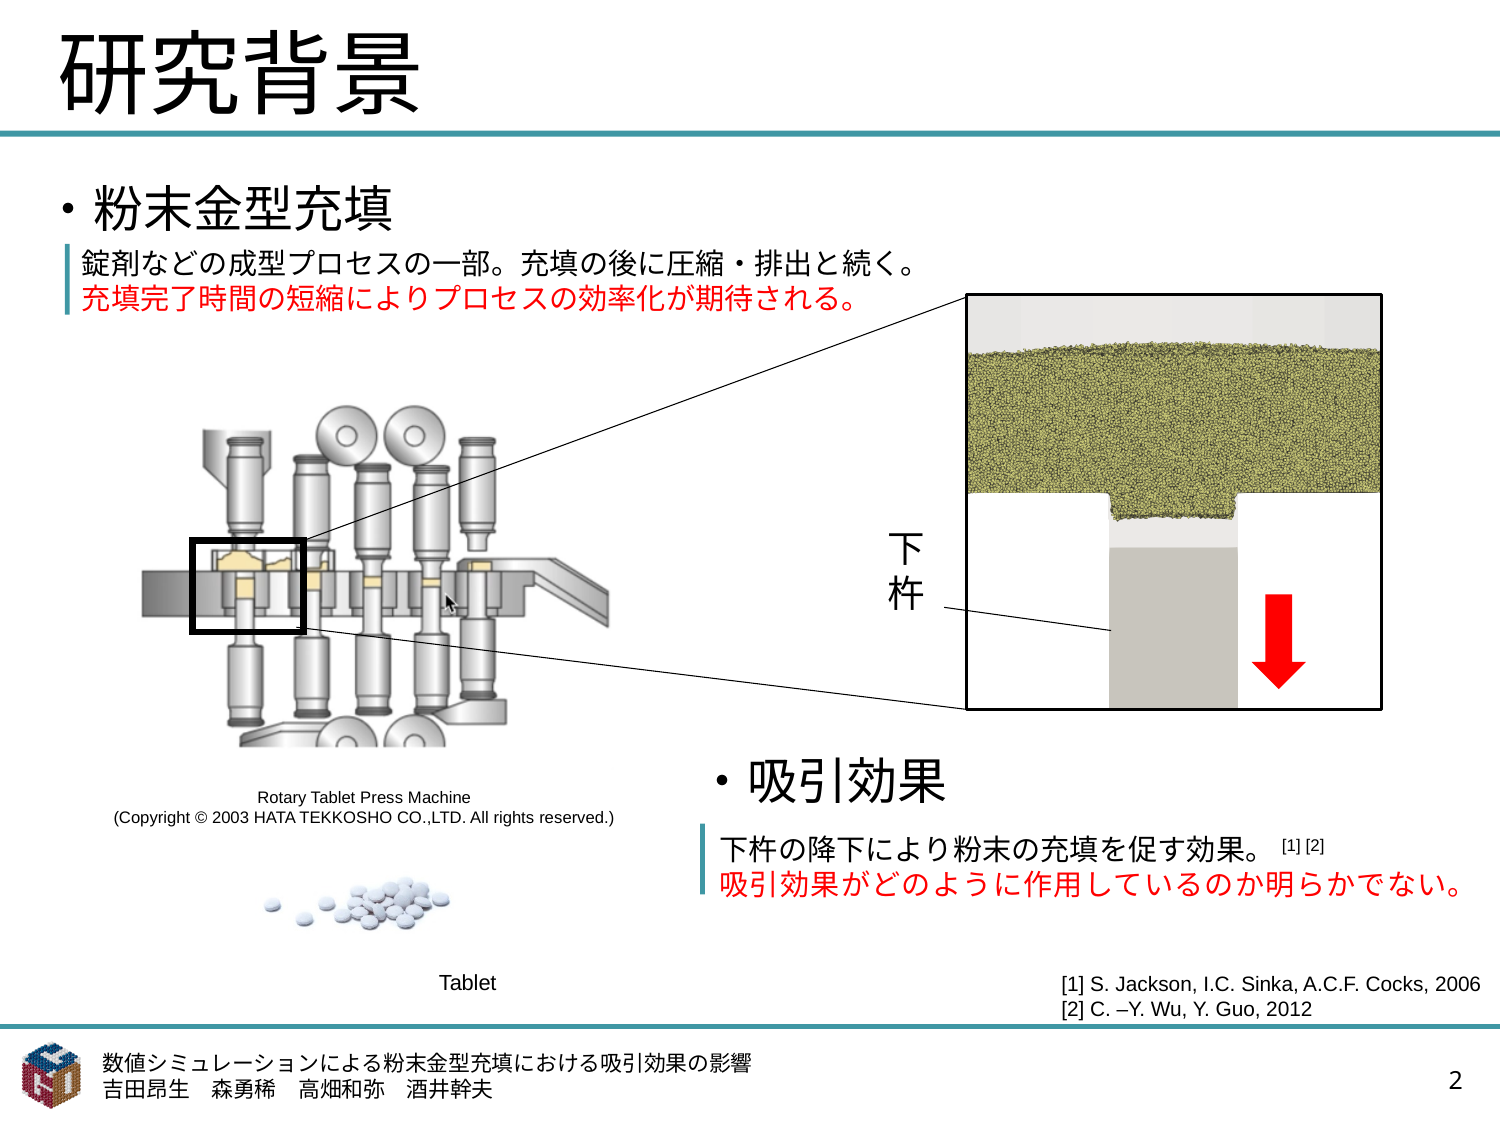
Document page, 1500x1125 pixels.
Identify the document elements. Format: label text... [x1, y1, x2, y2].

picture [21, 1040, 81, 1109]
text_box [699, 823, 706, 895]
text_box [64, 243, 71, 316]
title 研究背景 [0, 1, 1294, 135]
picture [222, 820, 459, 978]
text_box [126, 391, 615, 771]
text_box ・粉末金型充填 [28, 169, 969, 245]
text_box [944, 607, 1112, 631]
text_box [296, 627, 969, 710]
picture [968, 296, 1381, 709]
text_box 下杵の降下により粉末の充填を促す効果。[1] [2] 吸引効果がどのように作用しているのか明らかでない。 [704, 823, 1463, 909]
text_box Rotary Tablet Press Machine (Copyright © 2003 HATA TEKKOSHO CO.,LTD. All rights reserved.) [89, 779, 640, 835]
text_box [1] S. Jackson, I.C. Sinka, A.C.F. Cocks, 2006 [2] C. –Y. Wu, Y. Guo, 2012 [1046, 963, 1497, 1029]
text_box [303, 296, 968, 541]
text_box 錠剤などの成型プロセスの一部。充填の後に圧縮・排出と続く。 充填完了時間の短縮によりプロセスの効率化が期待される。 [67, 237, 928, 323]
text_box Tablet [364, 961, 571, 1003]
text_box ・吸引効果 [683, 742, 986, 817]
text_box 下杵 [873, 541, 945, 623]
